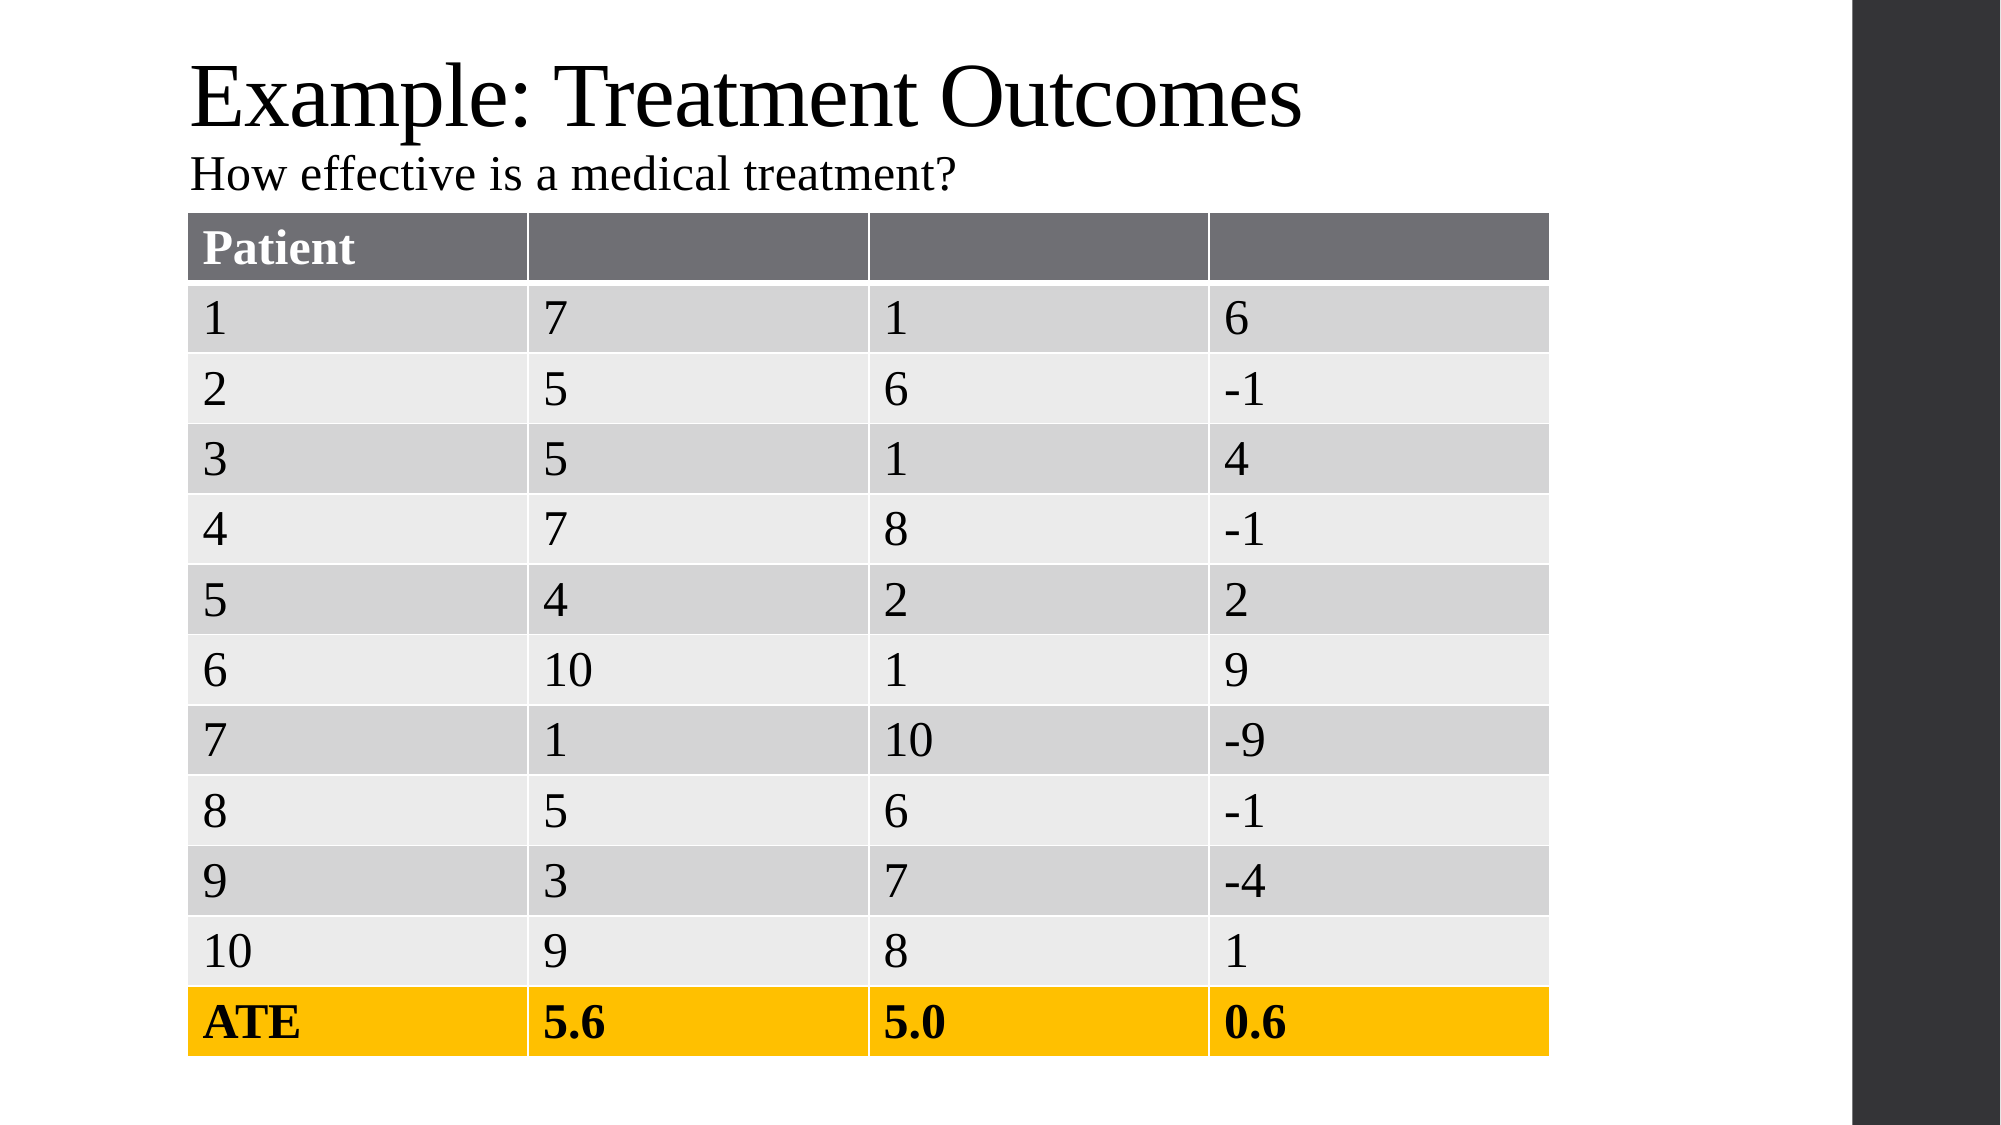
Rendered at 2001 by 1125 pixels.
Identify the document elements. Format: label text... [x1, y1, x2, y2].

list How effective is a medical treatment? [174, 137, 1550, 1050]
title Example: Treatment Outcomes [174, 38, 1500, 137]
